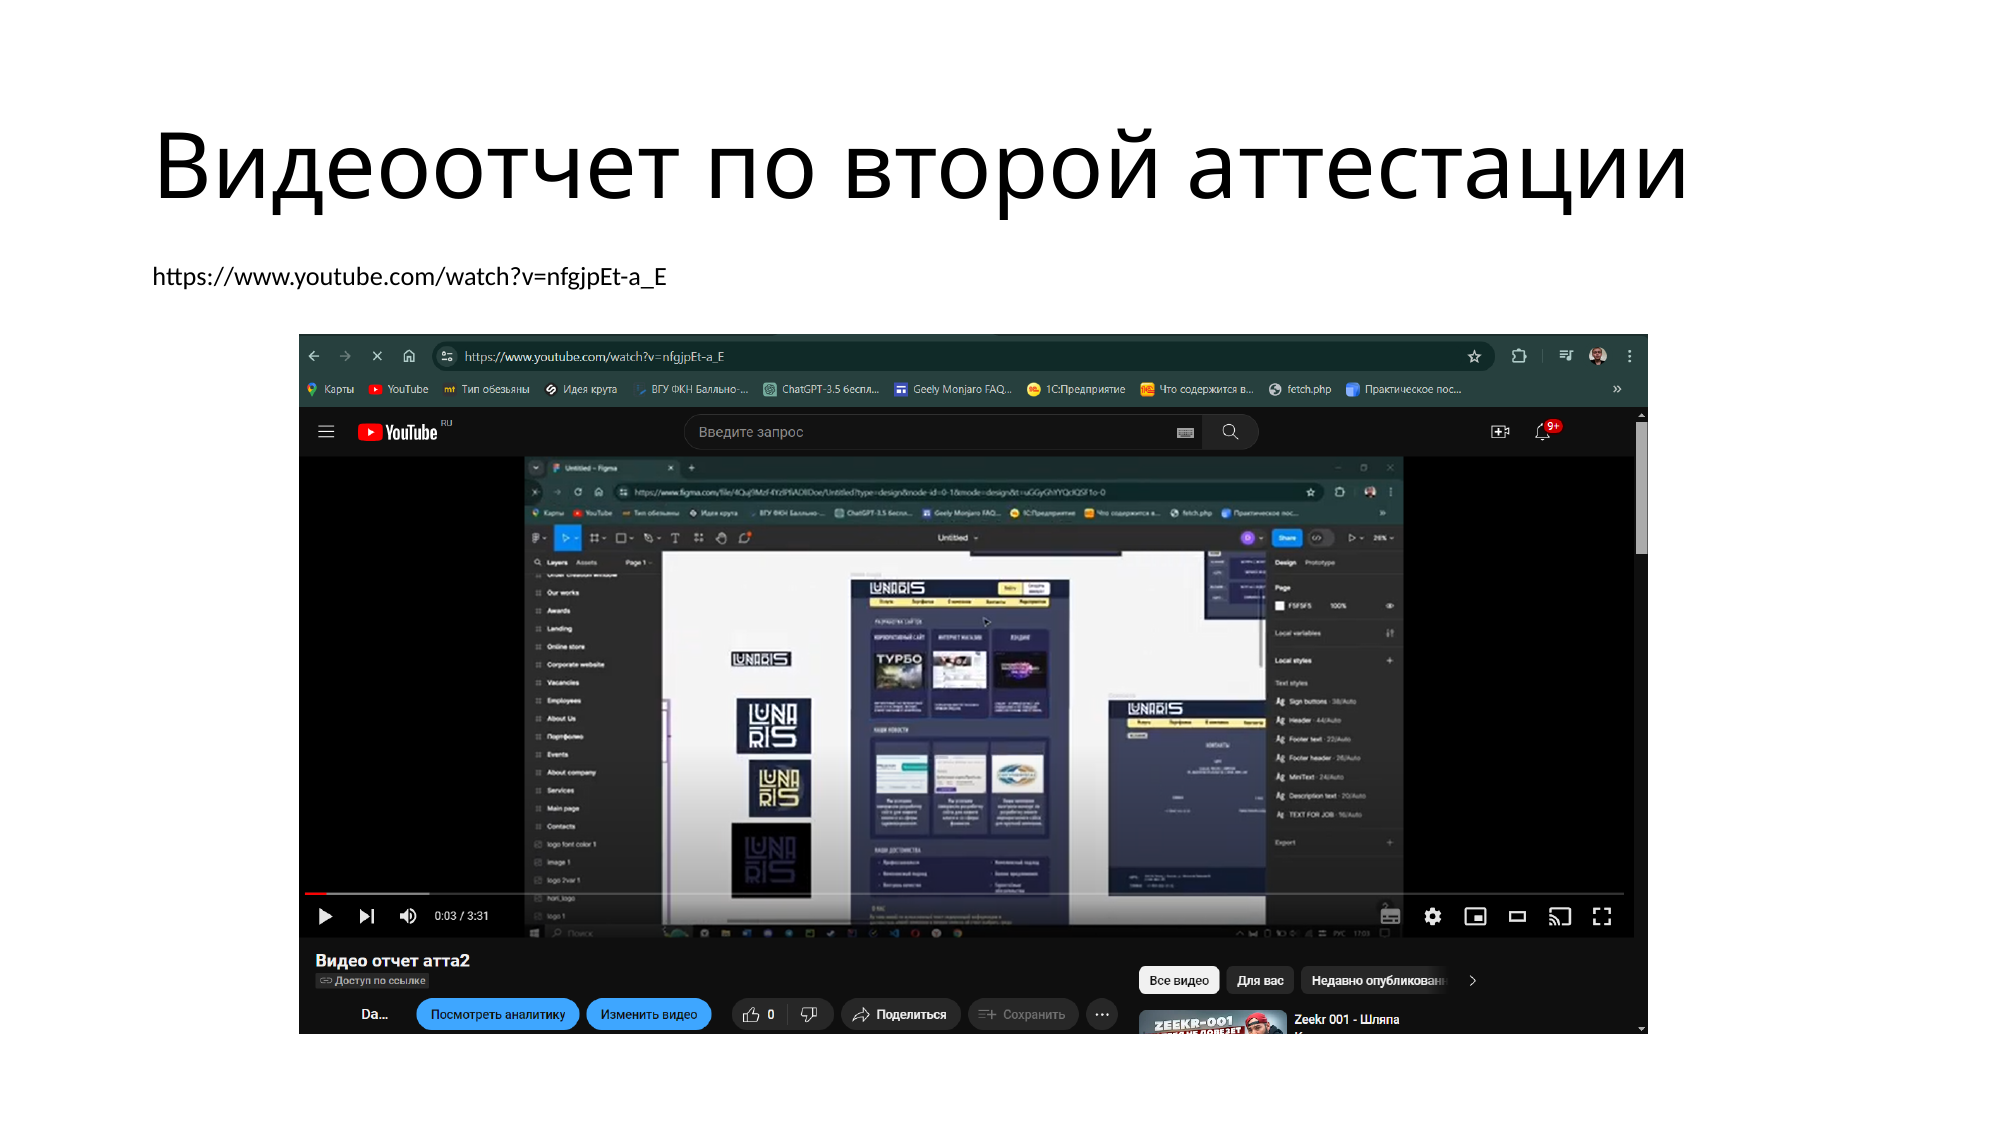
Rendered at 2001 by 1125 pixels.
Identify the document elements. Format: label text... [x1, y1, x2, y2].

picture [299, 334, 1648, 1034]
list https://www.youtube.com/watch?v=nfgjpEt-a_E [137, 255, 974, 299]
title Видеоотчет по второй аттестации [137, 59, 1863, 278]
